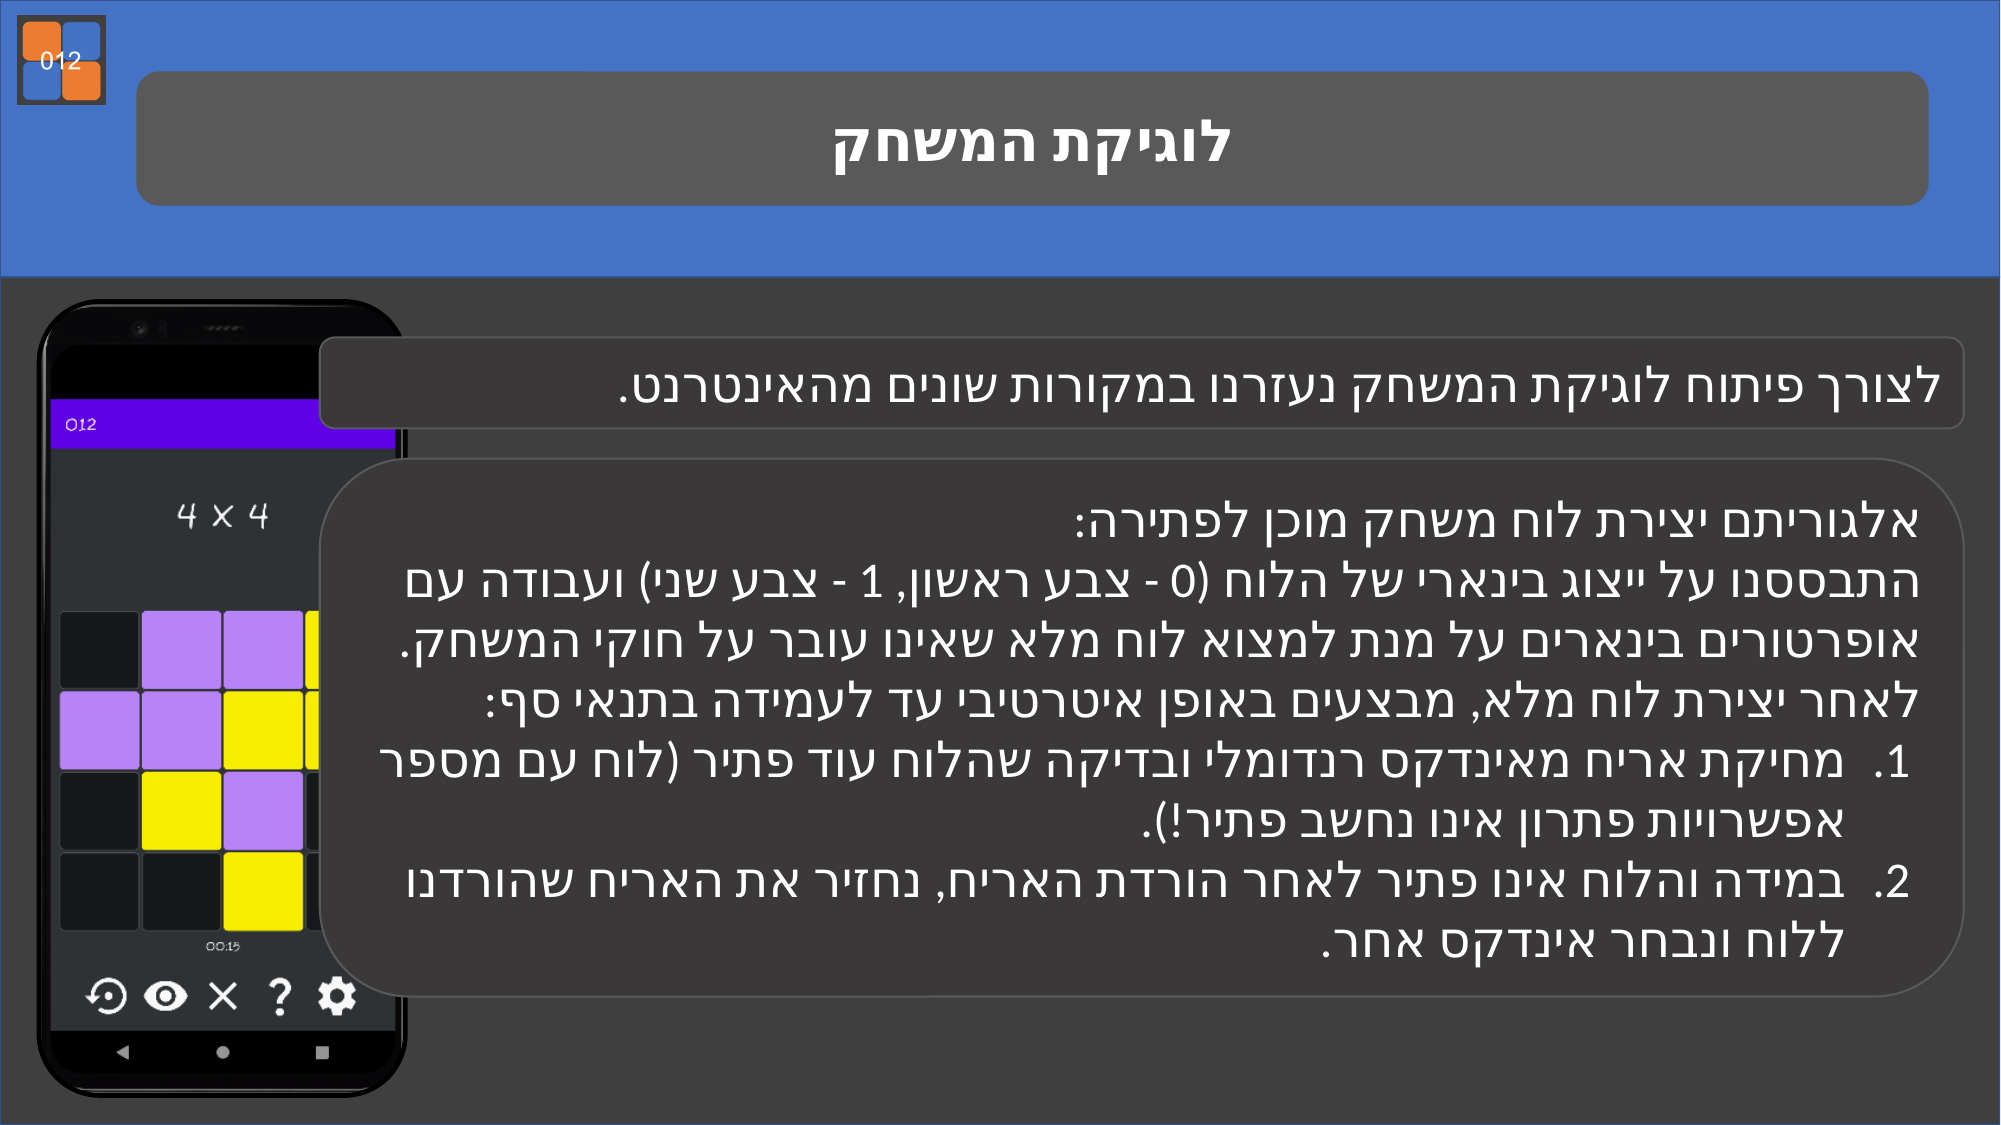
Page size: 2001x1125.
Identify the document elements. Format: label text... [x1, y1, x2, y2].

text_box אלגוריתם יצירת לוח משחק מוכן לפתירה: התבססנו על ייצוג בינארי של הלוח (0 - צבע ראשון, 1 - צבע שני) ועבודה עם אופרטורים בינארים על מנת למצוא לוח מלא שאינו עובר על חוקי המשחק. לאחר יצירת לוח מלא, מבצעים באופן איטרטיבי עד לעמידה בתנאי סף: מחיקת אריח מאינדקס רנדומלי ובדיקה שהלוח עוד פתיר (לוח עם מספר אפשרויות פתרון אינו נחשב פתיר!). במידה והלוח אינו פתיר לאחר הורדת האריח, נחזיר את האריח שהורדנו ללוח ונבחר אינדקס אחר. [410, 458, 1964, 997]
picture [38, 301, 406, 1096]
text_box לוגיקת המשחק [137, 72, 1928, 205]
picture [17, 15, 106, 105]
text_box לצורך פיתוח לוגיקת המשחק נעזרנו במקורות שונים מהאינטרנט. [410, 337, 1964, 429]
